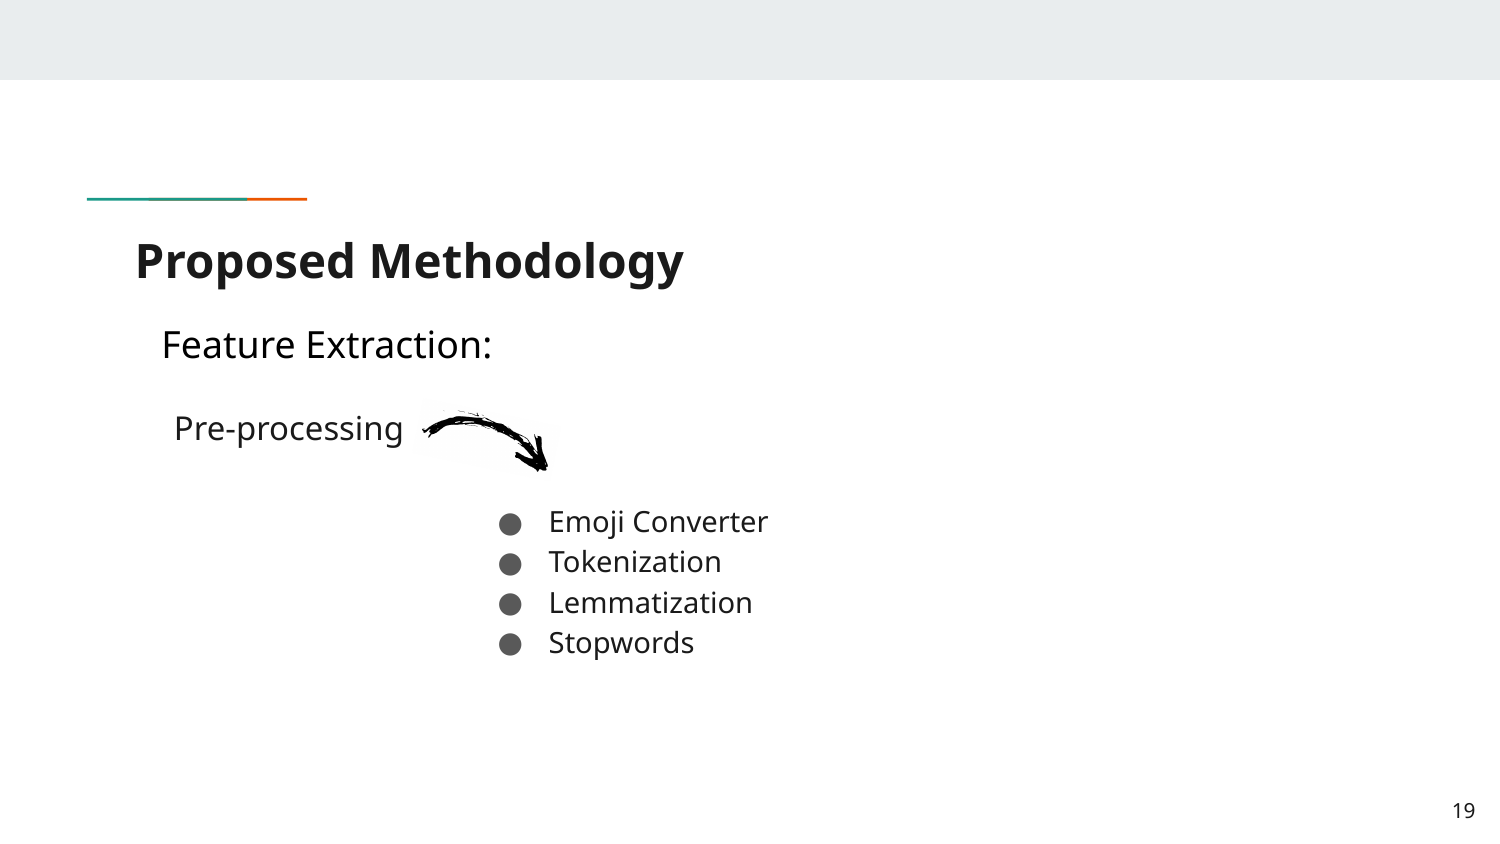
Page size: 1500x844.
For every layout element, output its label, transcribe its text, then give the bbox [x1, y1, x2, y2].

text_box Emoji Converter Tokenization Lemmatization Stopwords [458, 483, 895, 718]
title Proposed Methodology [119, 216, 1381, 305]
text_box Feature Extraction: [146, 313, 678, 374]
list Pre-processing [135, 386, 422, 468]
picture [416, 411, 557, 468]
slide_number 19 [1400, 779, 1491, 844]
